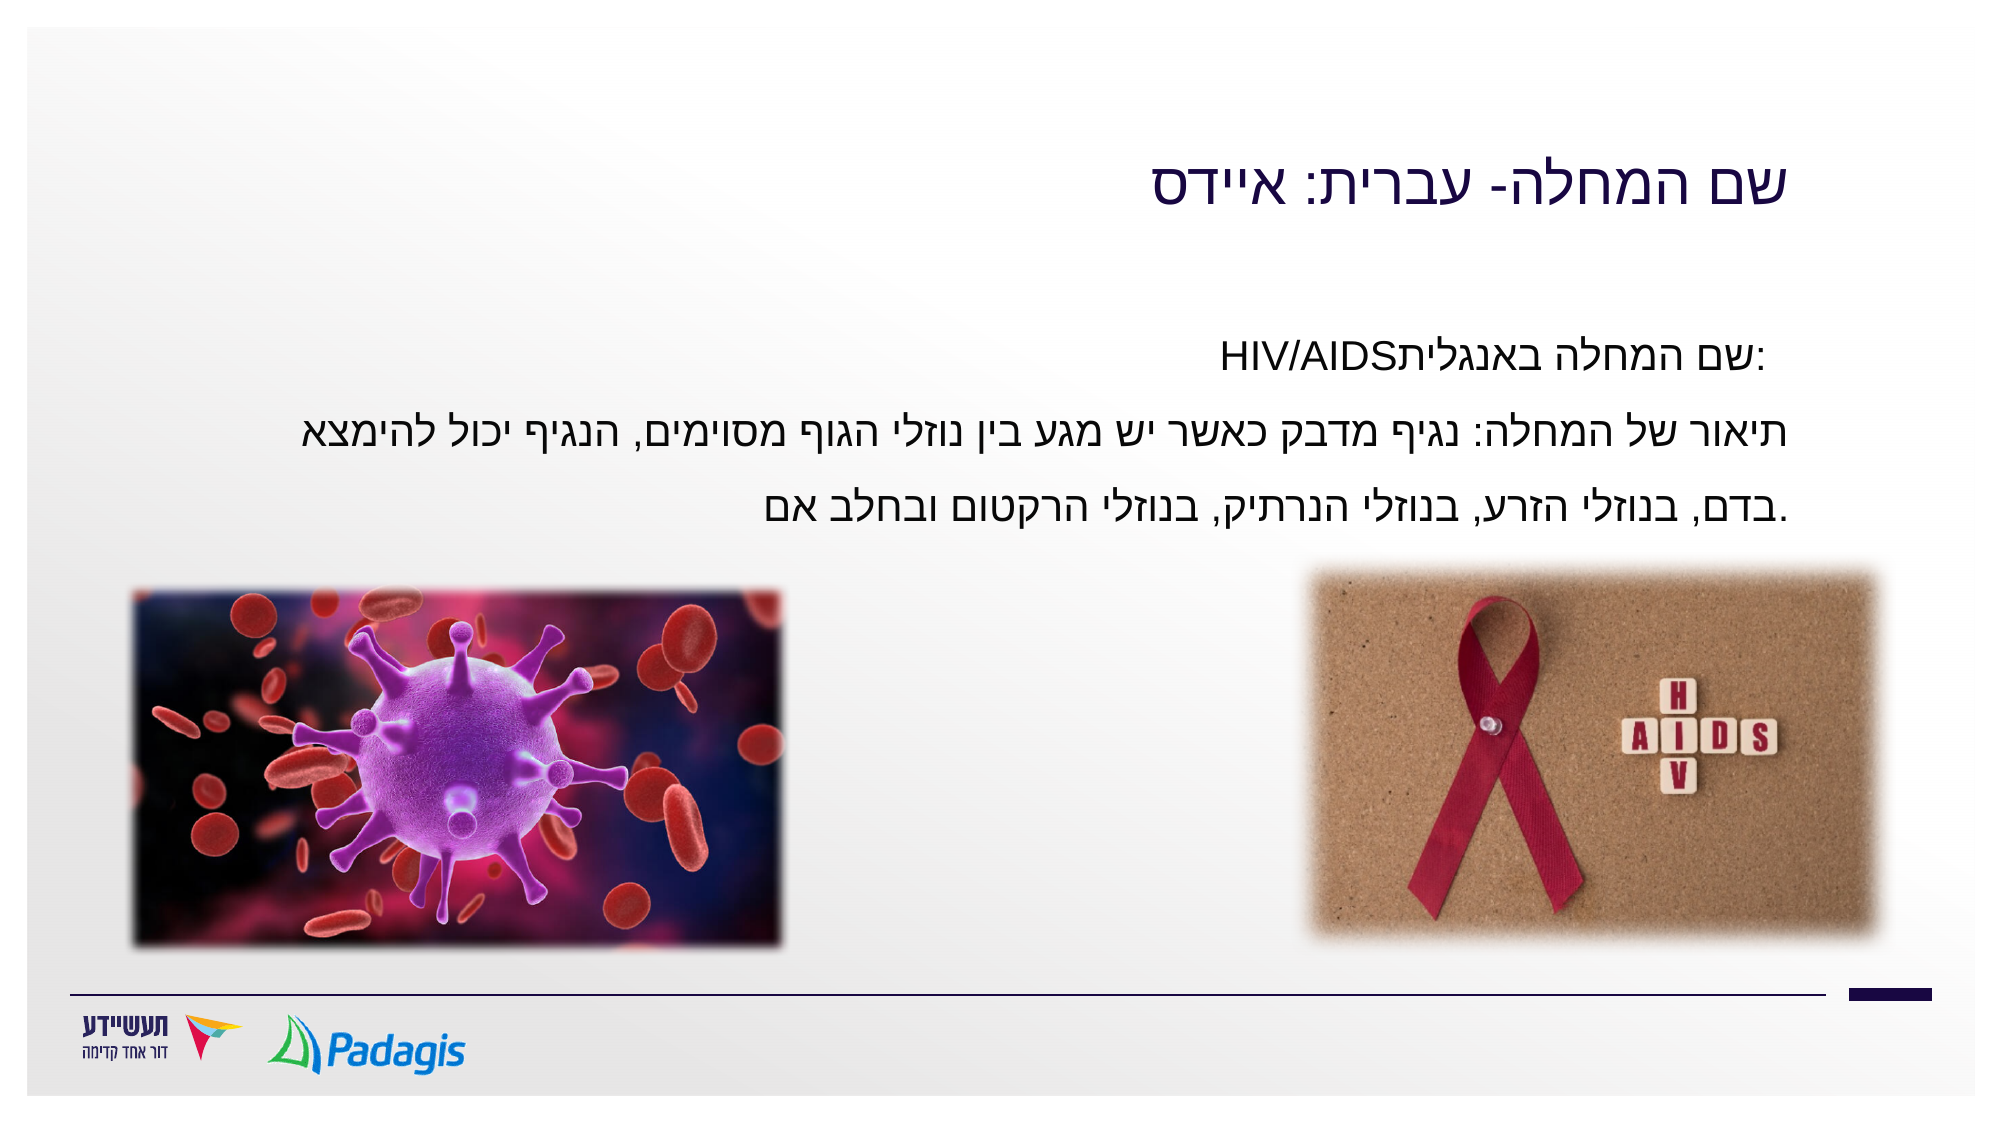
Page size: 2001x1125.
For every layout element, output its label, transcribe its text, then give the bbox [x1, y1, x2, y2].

text_box HIV/AIDSשם המחלה באנגלית: תיאור של המחלה: נגיף מדבק כאשר יש מגע בין נוזלי הגוף מסוימים, הנגיף יכול להימצא בדם, בנוזלי הזרע, בנוזלי הנרתיק, בנוזלי הרקטום ובחלב אם. [215, 25, 1805, 862]
picture [27, 27, 1975, 1096]
